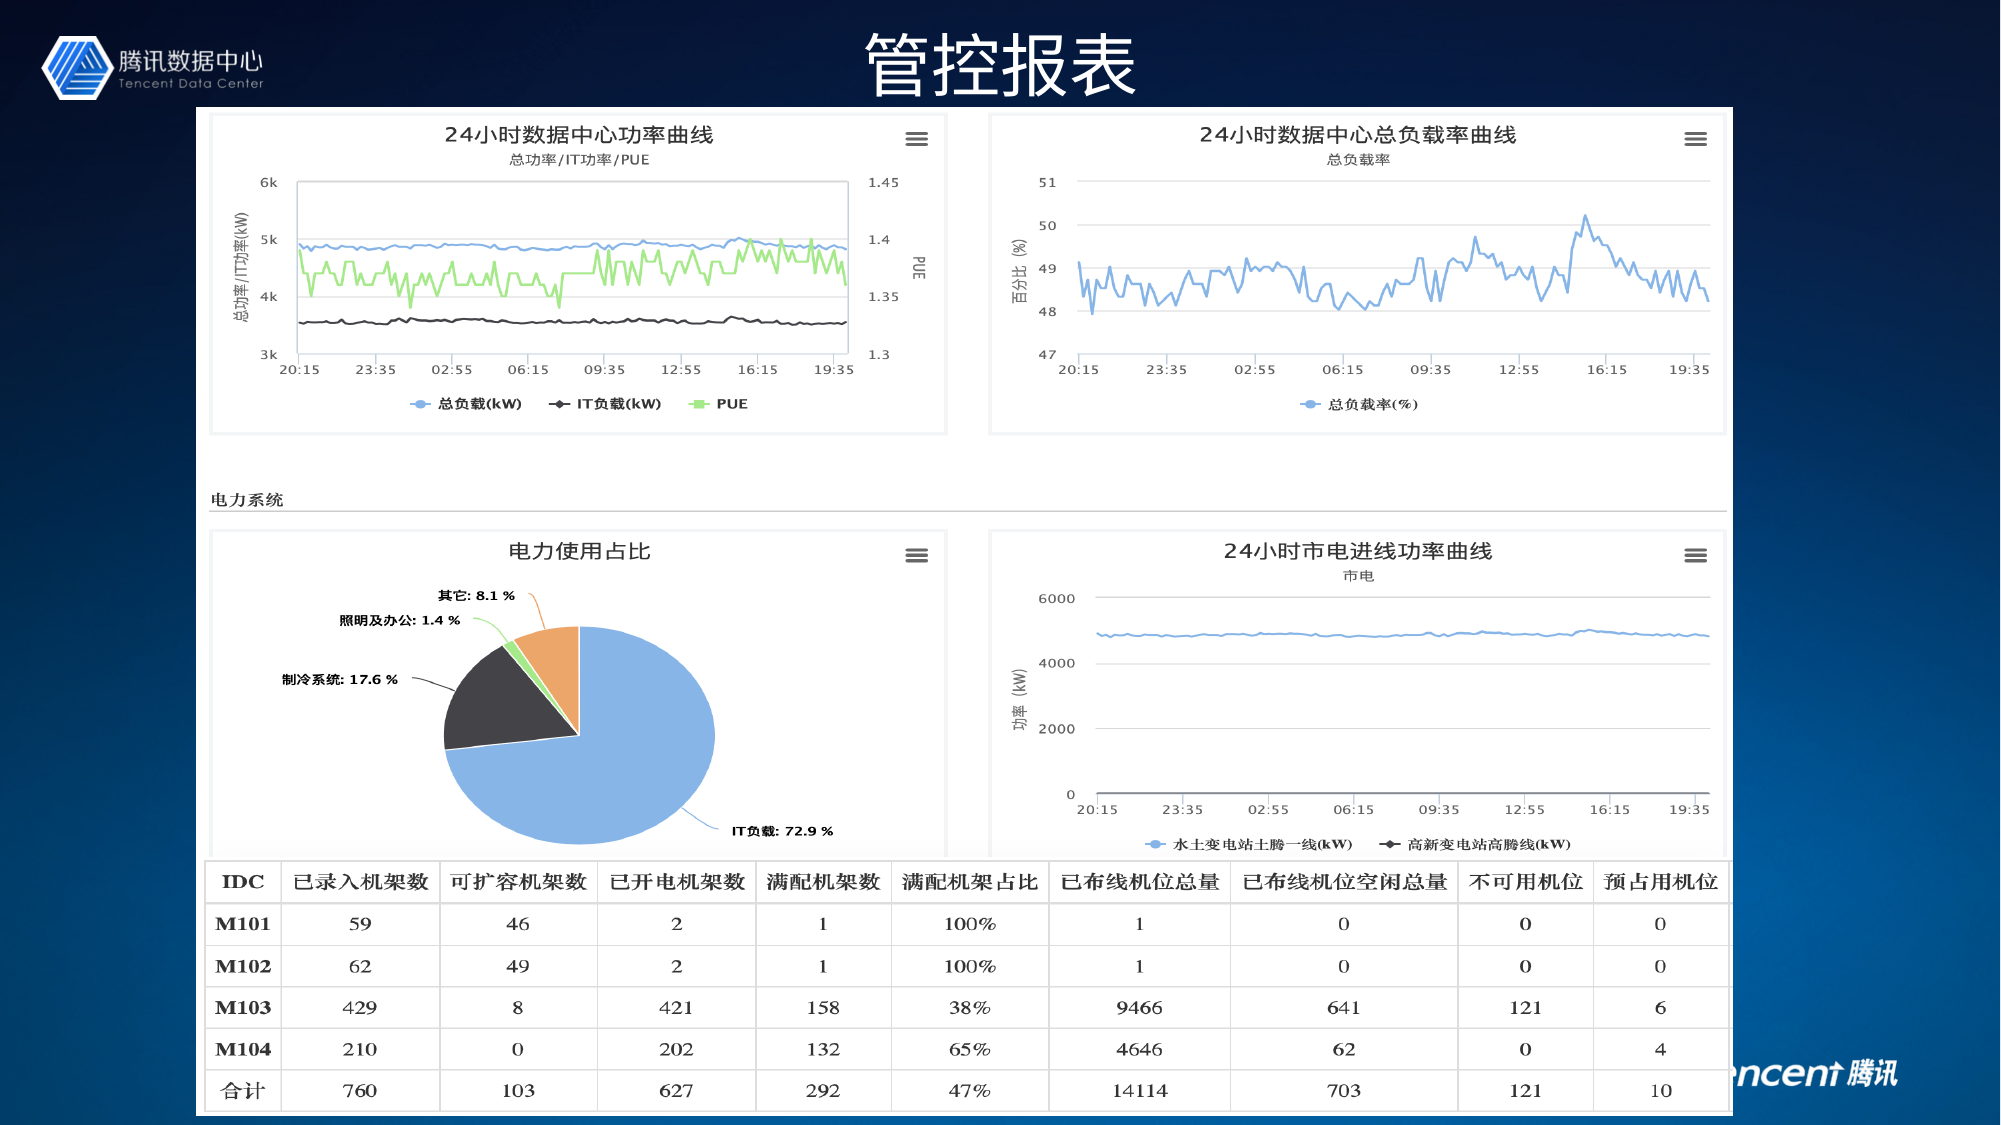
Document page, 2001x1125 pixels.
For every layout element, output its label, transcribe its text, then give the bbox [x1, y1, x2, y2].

picture [0, 0, 2001, 1125]
text_box 管控报表 [0, 2, 2000, 126]
